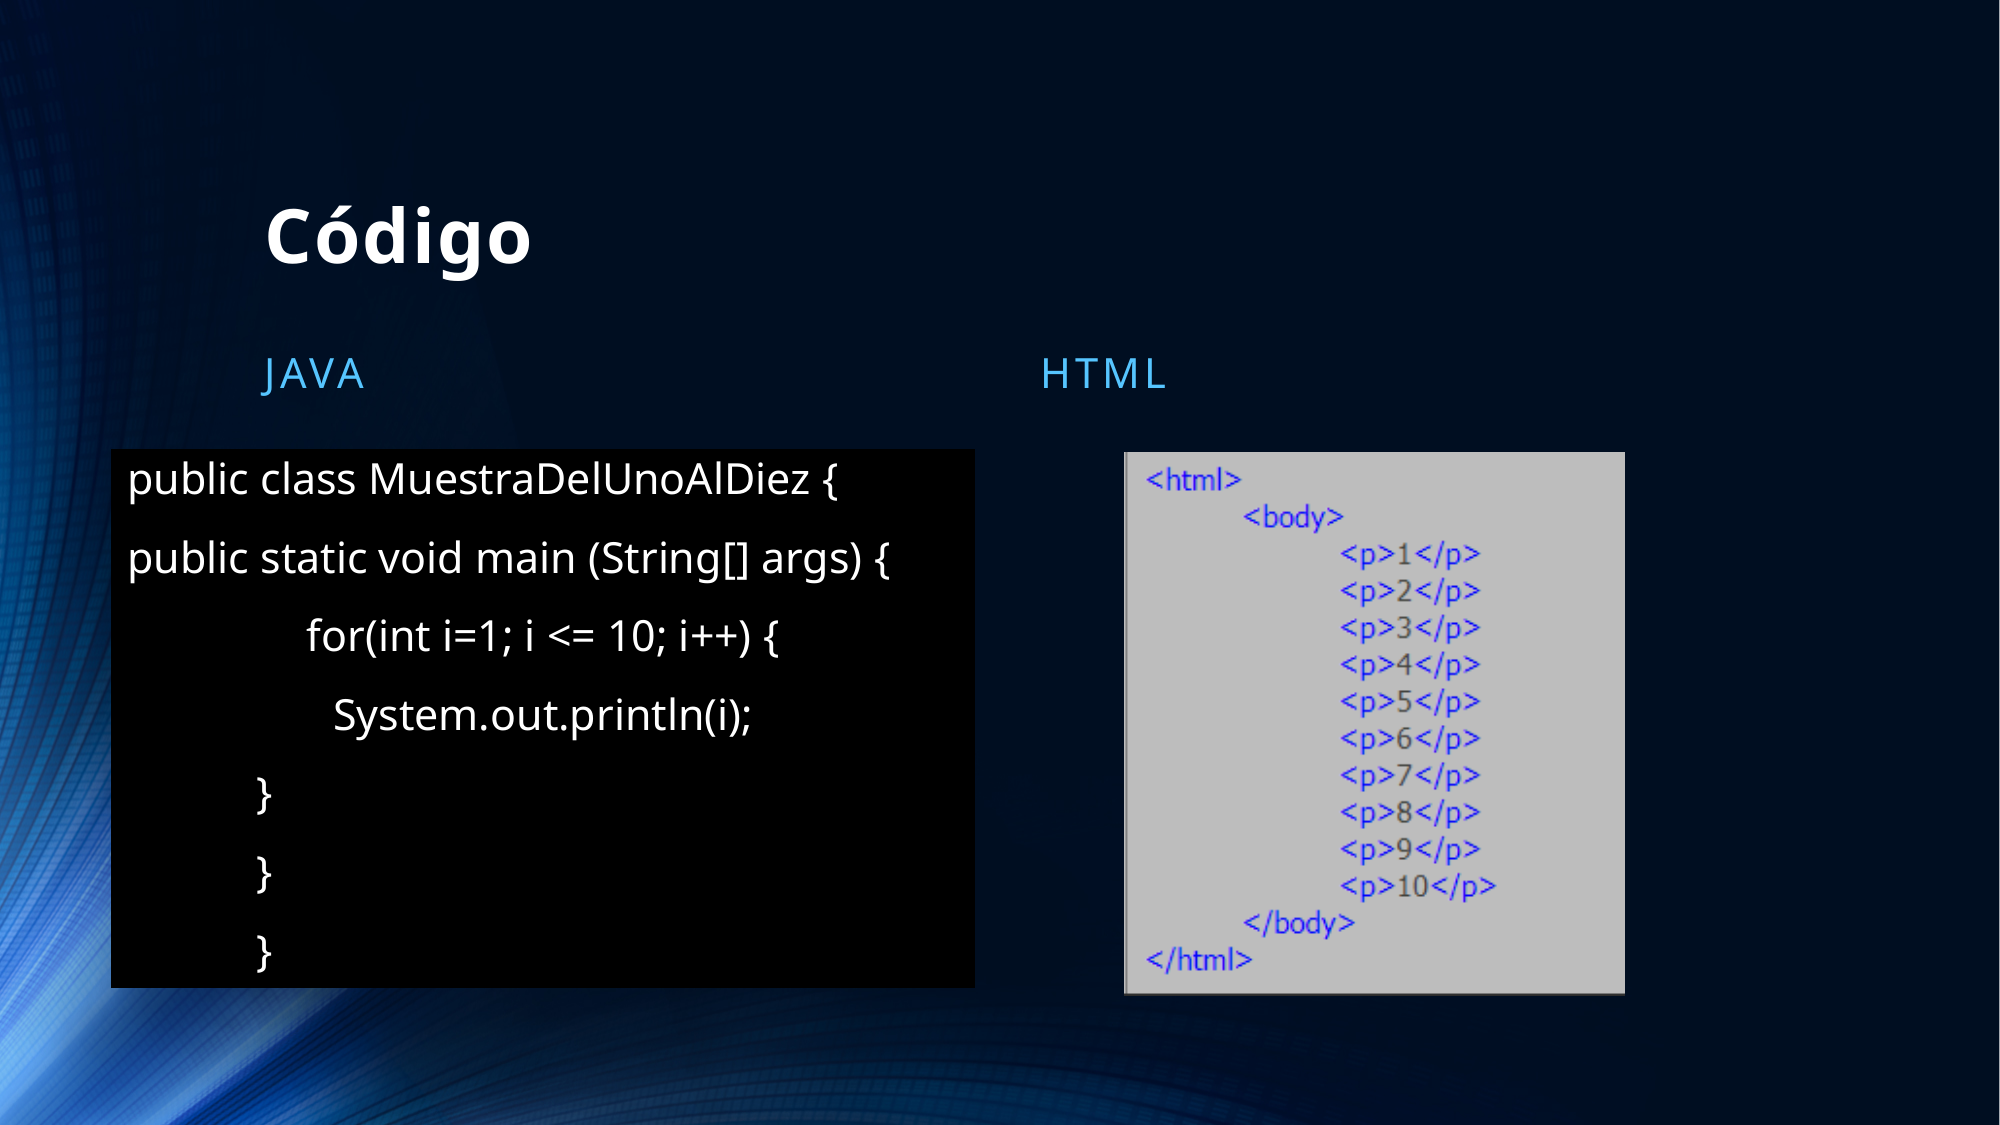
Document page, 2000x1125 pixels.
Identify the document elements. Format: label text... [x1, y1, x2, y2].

list HTML [1025, 312, 1750, 438]
title Código [249, 62, 1750, 288]
list Java [249, 312, 975, 438]
picture [0, 0, 2000, 1125]
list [1124, 452, 1625, 996]
list public class MuestraDelUnoAlDiez { public static void main (String[] args) { for(int i=1; i <= 10; i++) { System.out.println(i); } } } [111, 449, 975, 988]
